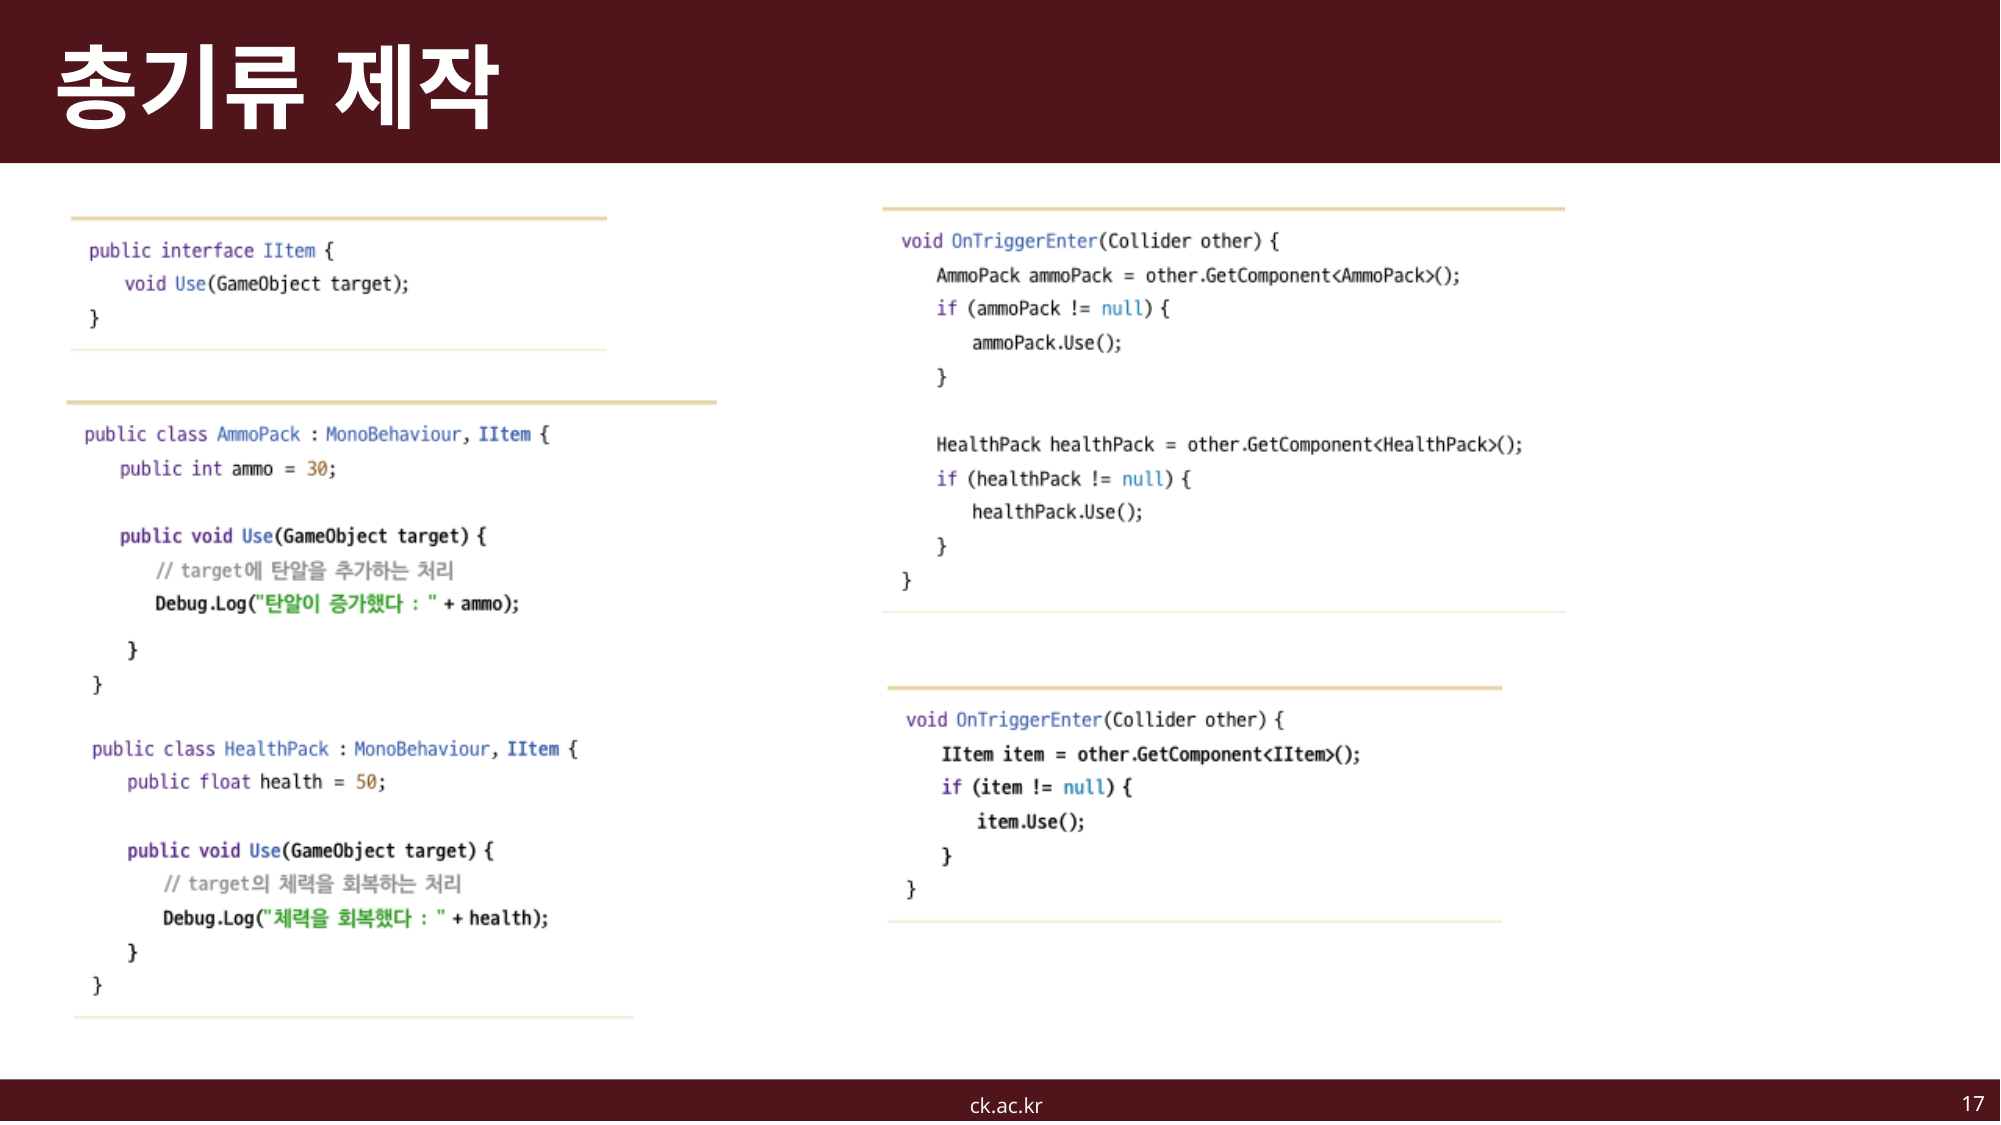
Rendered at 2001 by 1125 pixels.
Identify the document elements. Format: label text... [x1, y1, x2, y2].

picture [872, 195, 1565, 624]
picture [66, 206, 607, 365]
slide_number 17 [1911, 1083, 2000, 1125]
title 총기류 제작 [39, 34, 1289, 149]
picture [872, 669, 1502, 942]
footer ck.ac.kr [949, 1084, 1064, 1125]
picture [52, 385, 717, 1035]
